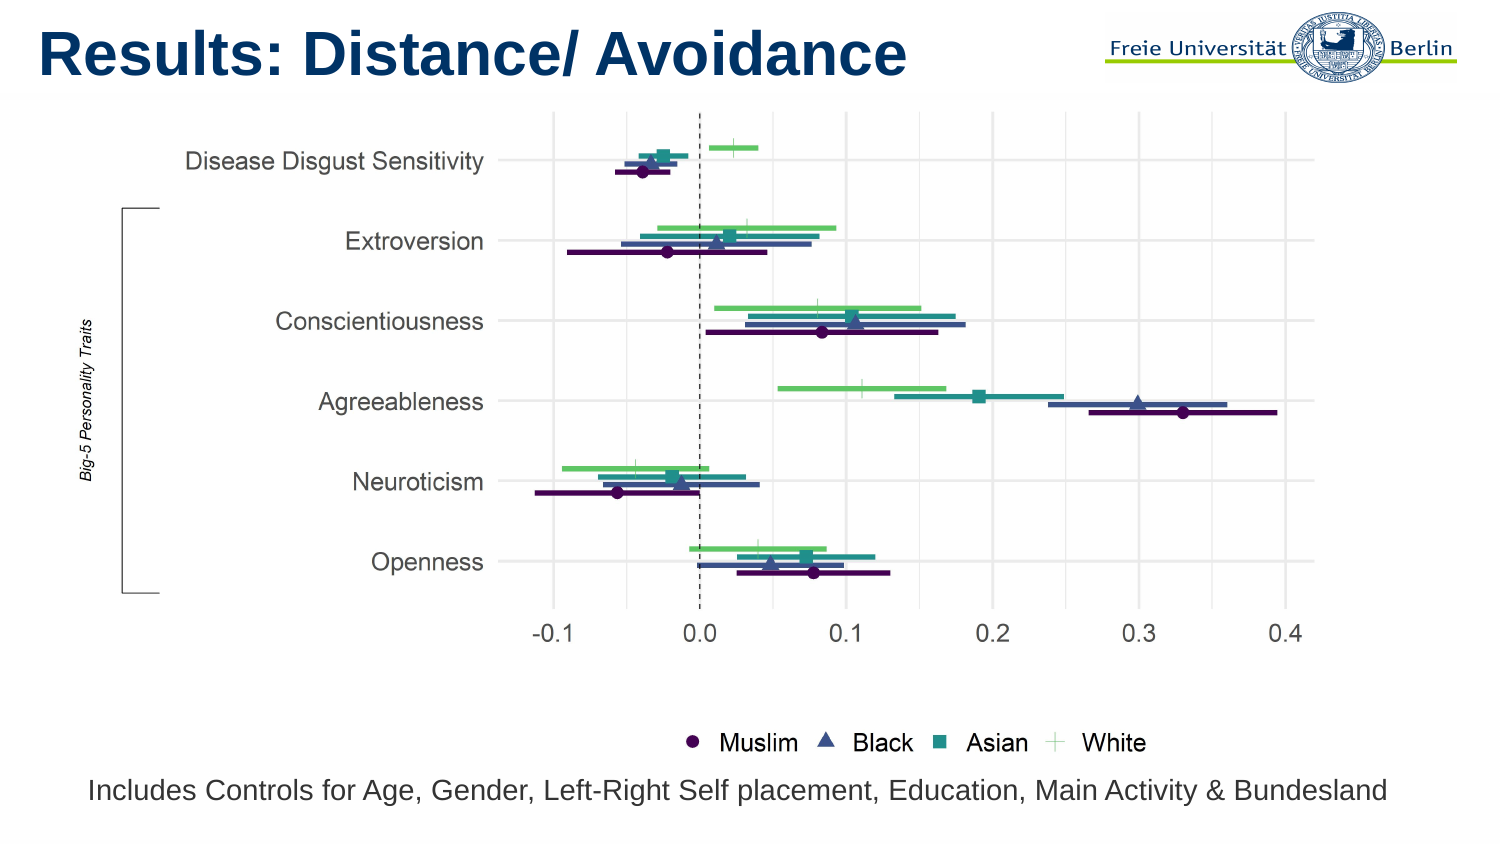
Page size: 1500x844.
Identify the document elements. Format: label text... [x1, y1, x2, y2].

title Results: Distance/ Avoidance [38, 12, 1098, 83]
picture [0, 93, 1500, 844]
picture [1105, 12, 1457, 83]
